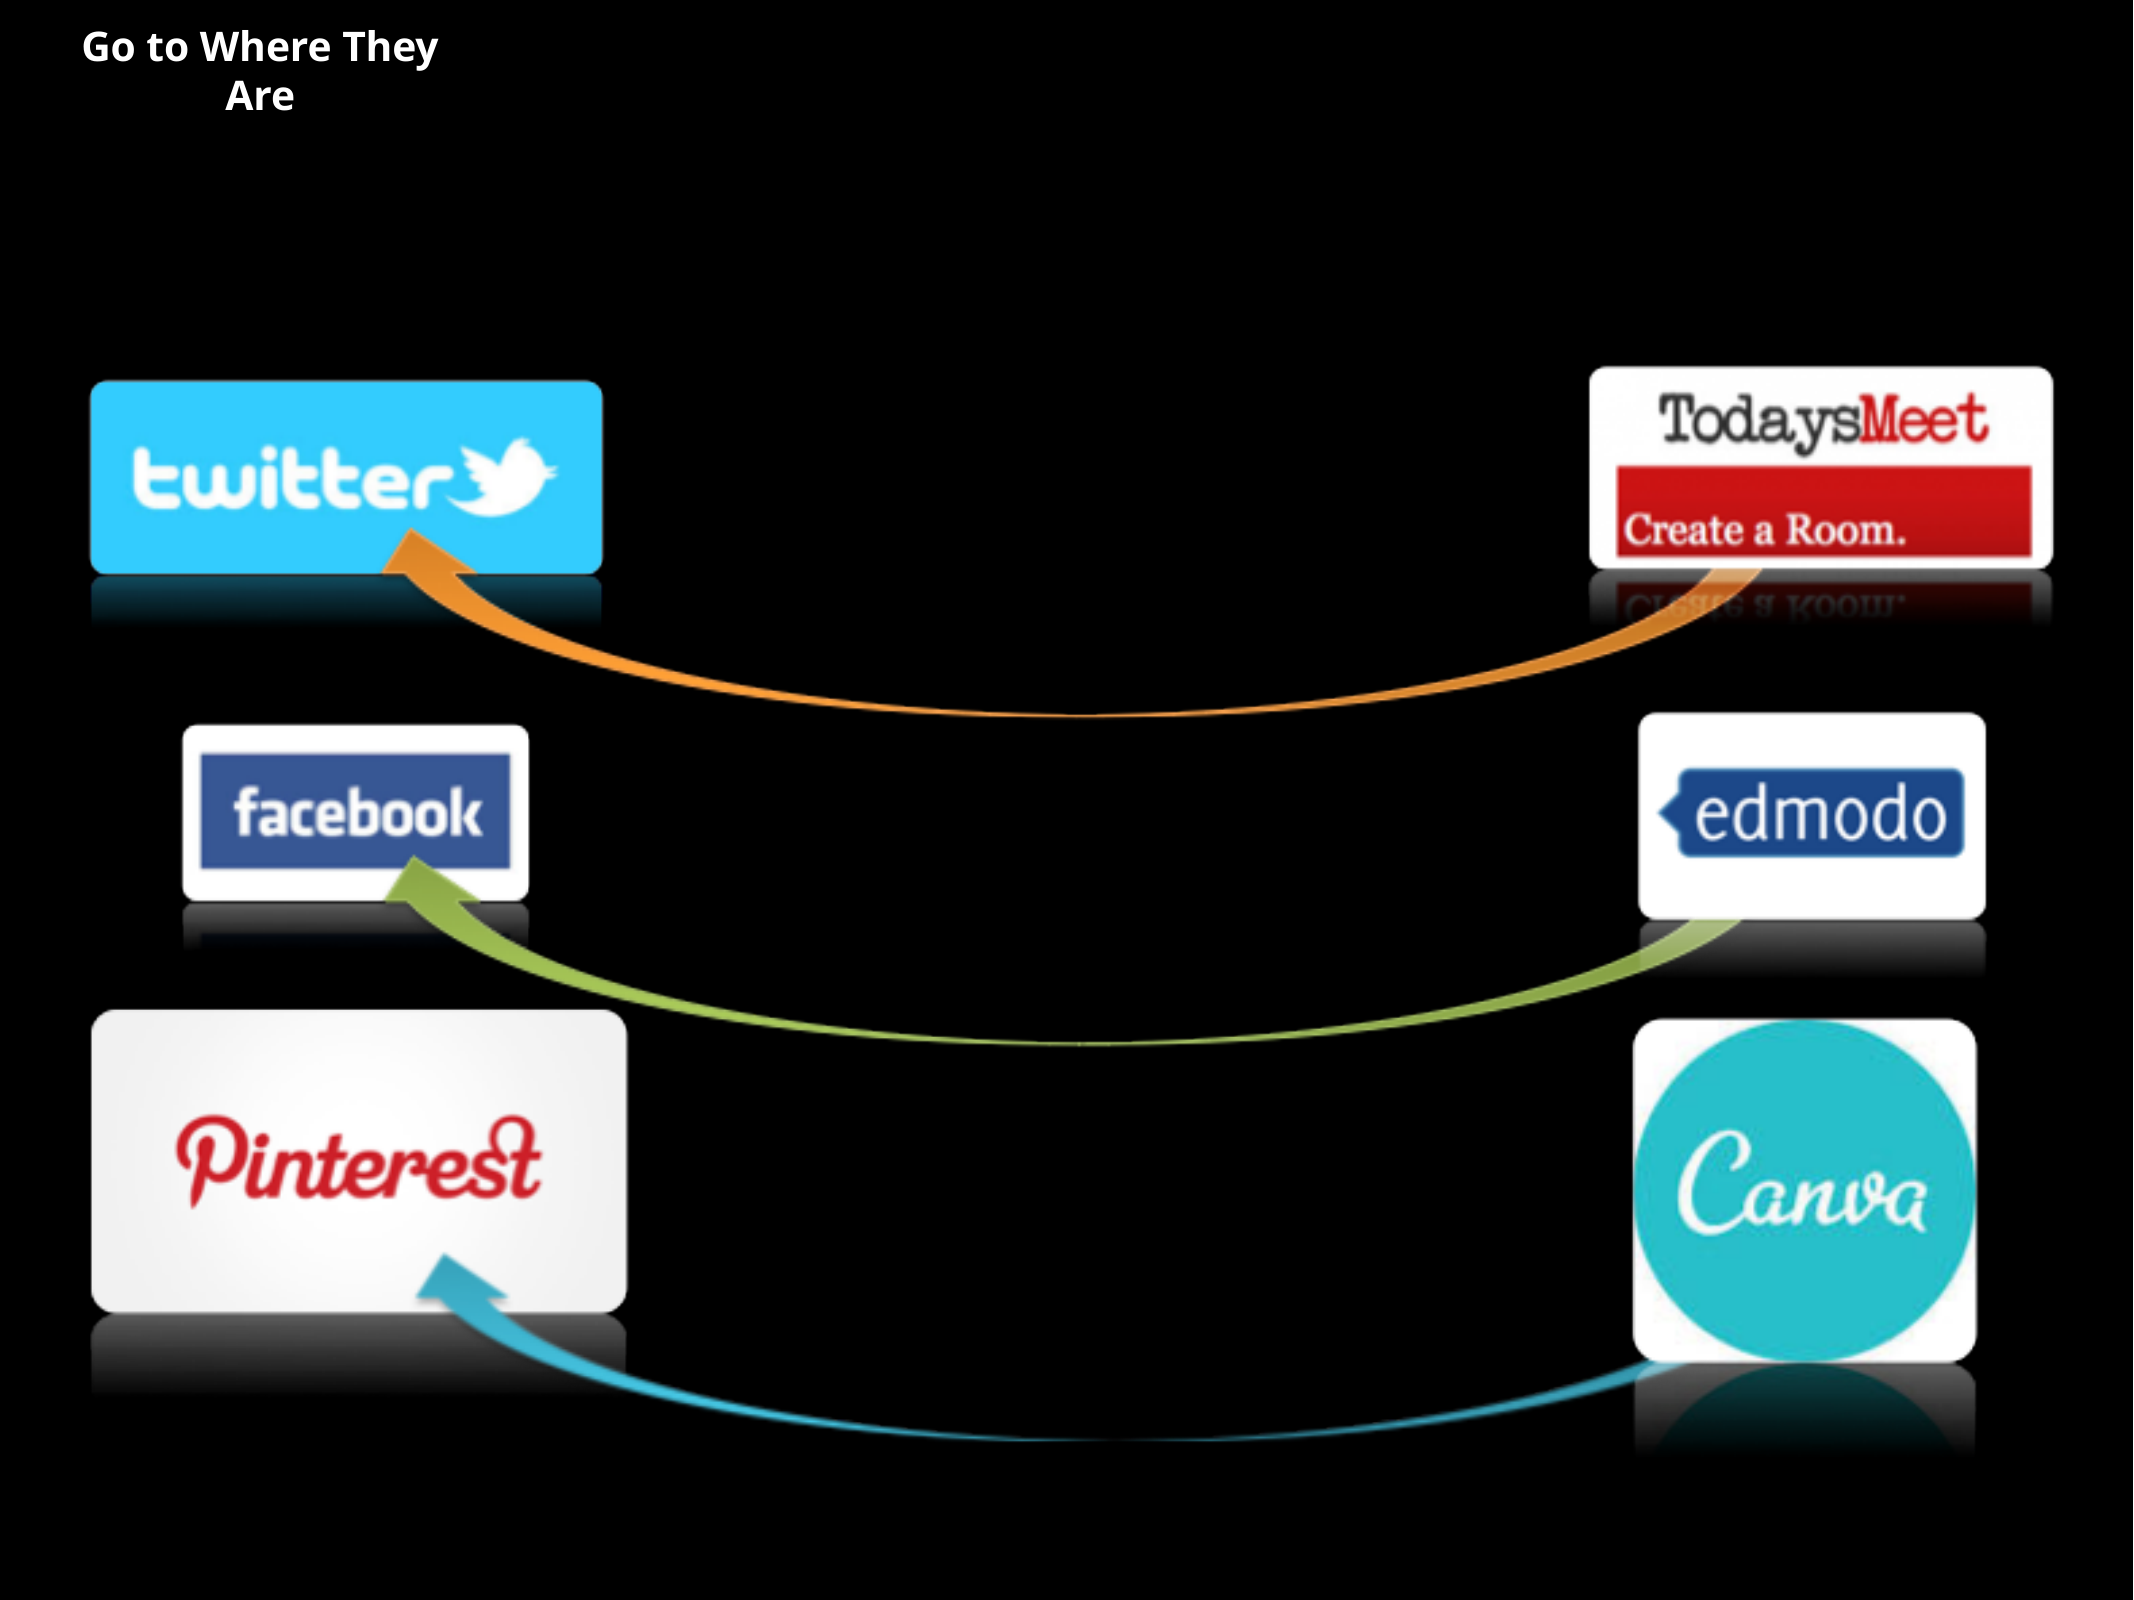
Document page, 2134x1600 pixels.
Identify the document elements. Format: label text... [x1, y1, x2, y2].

title Go to Where They Are [38, 49, 483, 128]
picture [0, 307, 2134, 1600]
